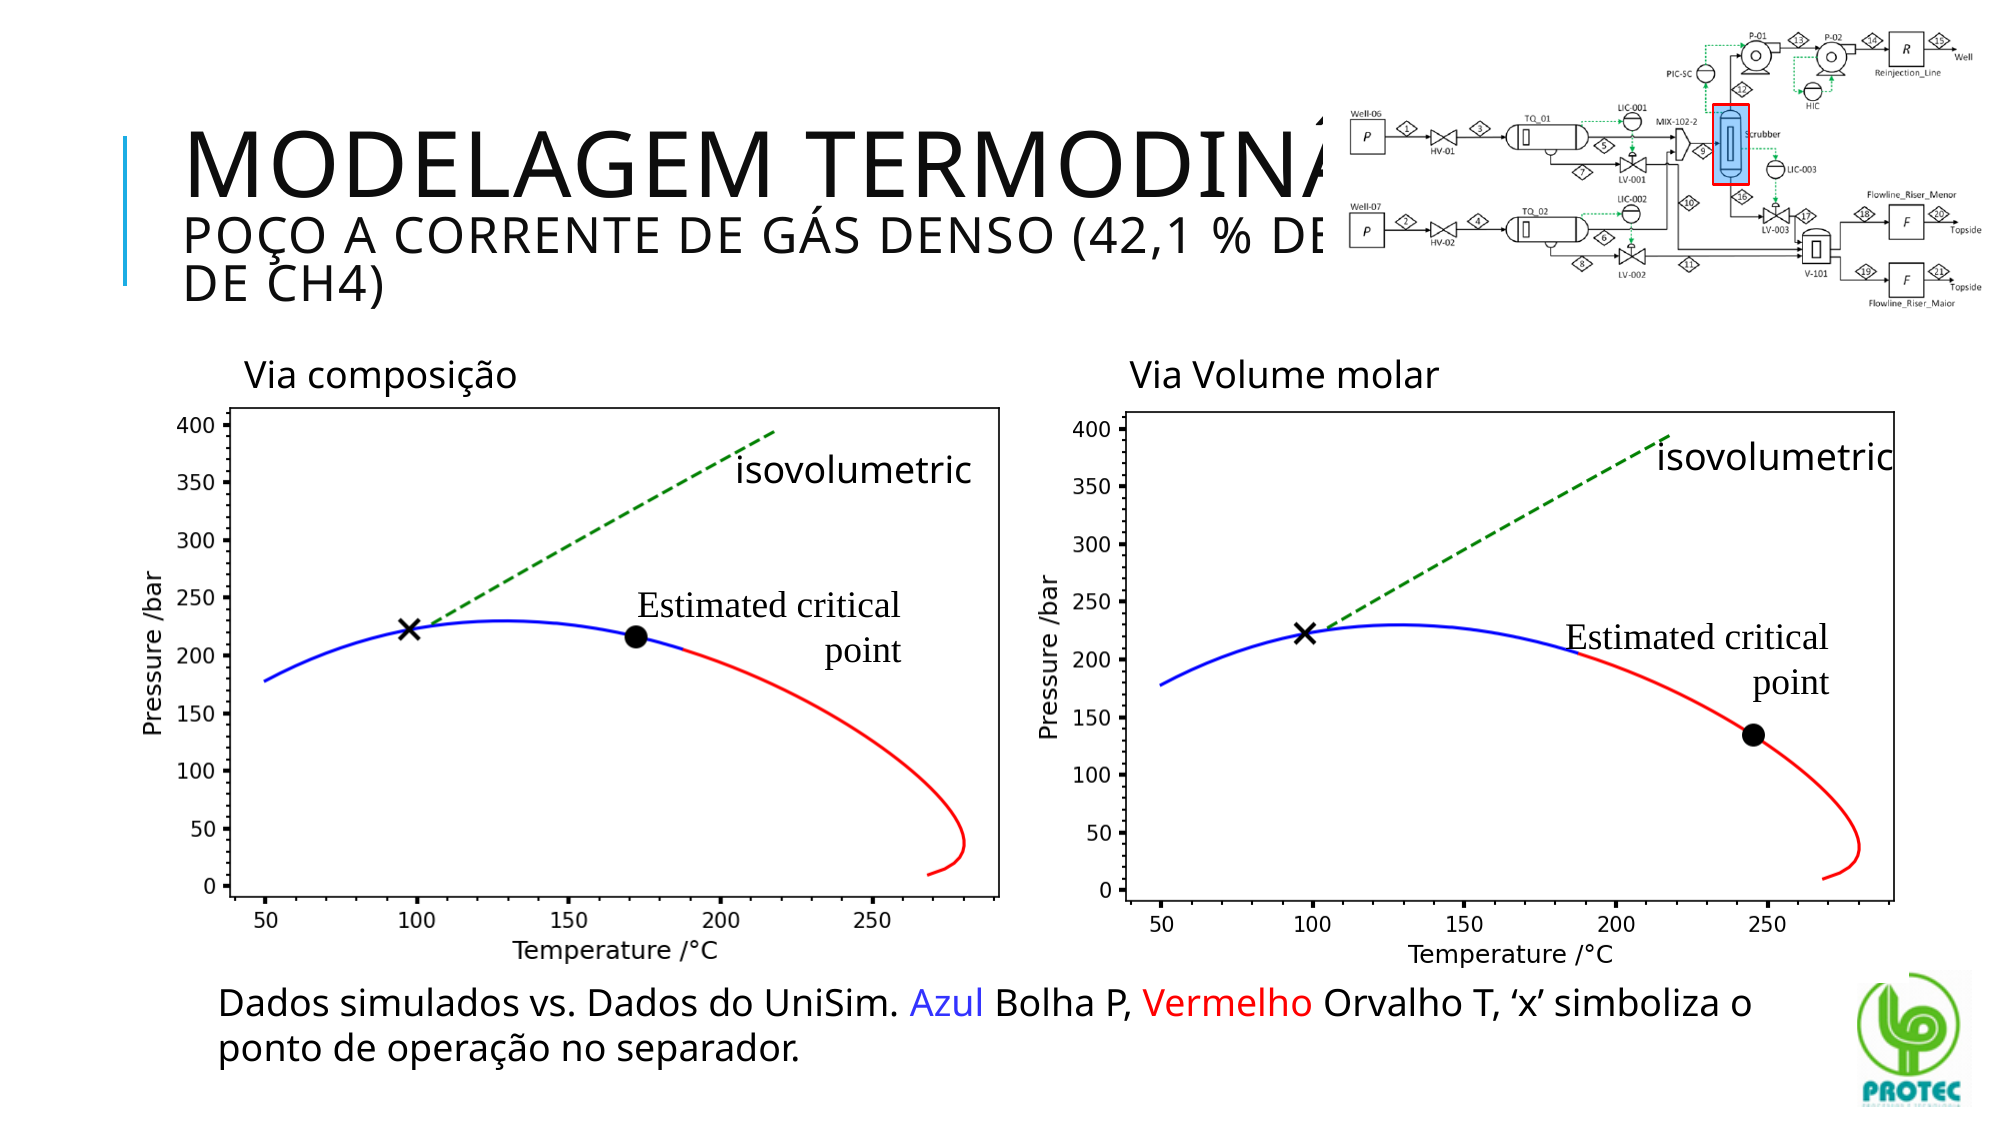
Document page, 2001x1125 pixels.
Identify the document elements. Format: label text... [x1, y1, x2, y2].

text_box Via Volume molar [1114, 343, 1606, 392]
text_box Dados simulados vs. Dados do UniSim. Azul Bolha P, Vermelho Orvalho T, ‘x’ simboliza o ponto de operação no separador. [202, 985, 1861, 1077]
title Modelagem termodinâmica: poço A corrente de gás denso (42,1 % DE co2 E 45,0 % DE ch4) [168, 96, 1763, 342]
picture [128, 393, 1014, 979]
picture [1323, 0, 2000, 316]
picture [1023, 397, 1972, 1107]
text_box Via composição [229, 343, 721, 388]
